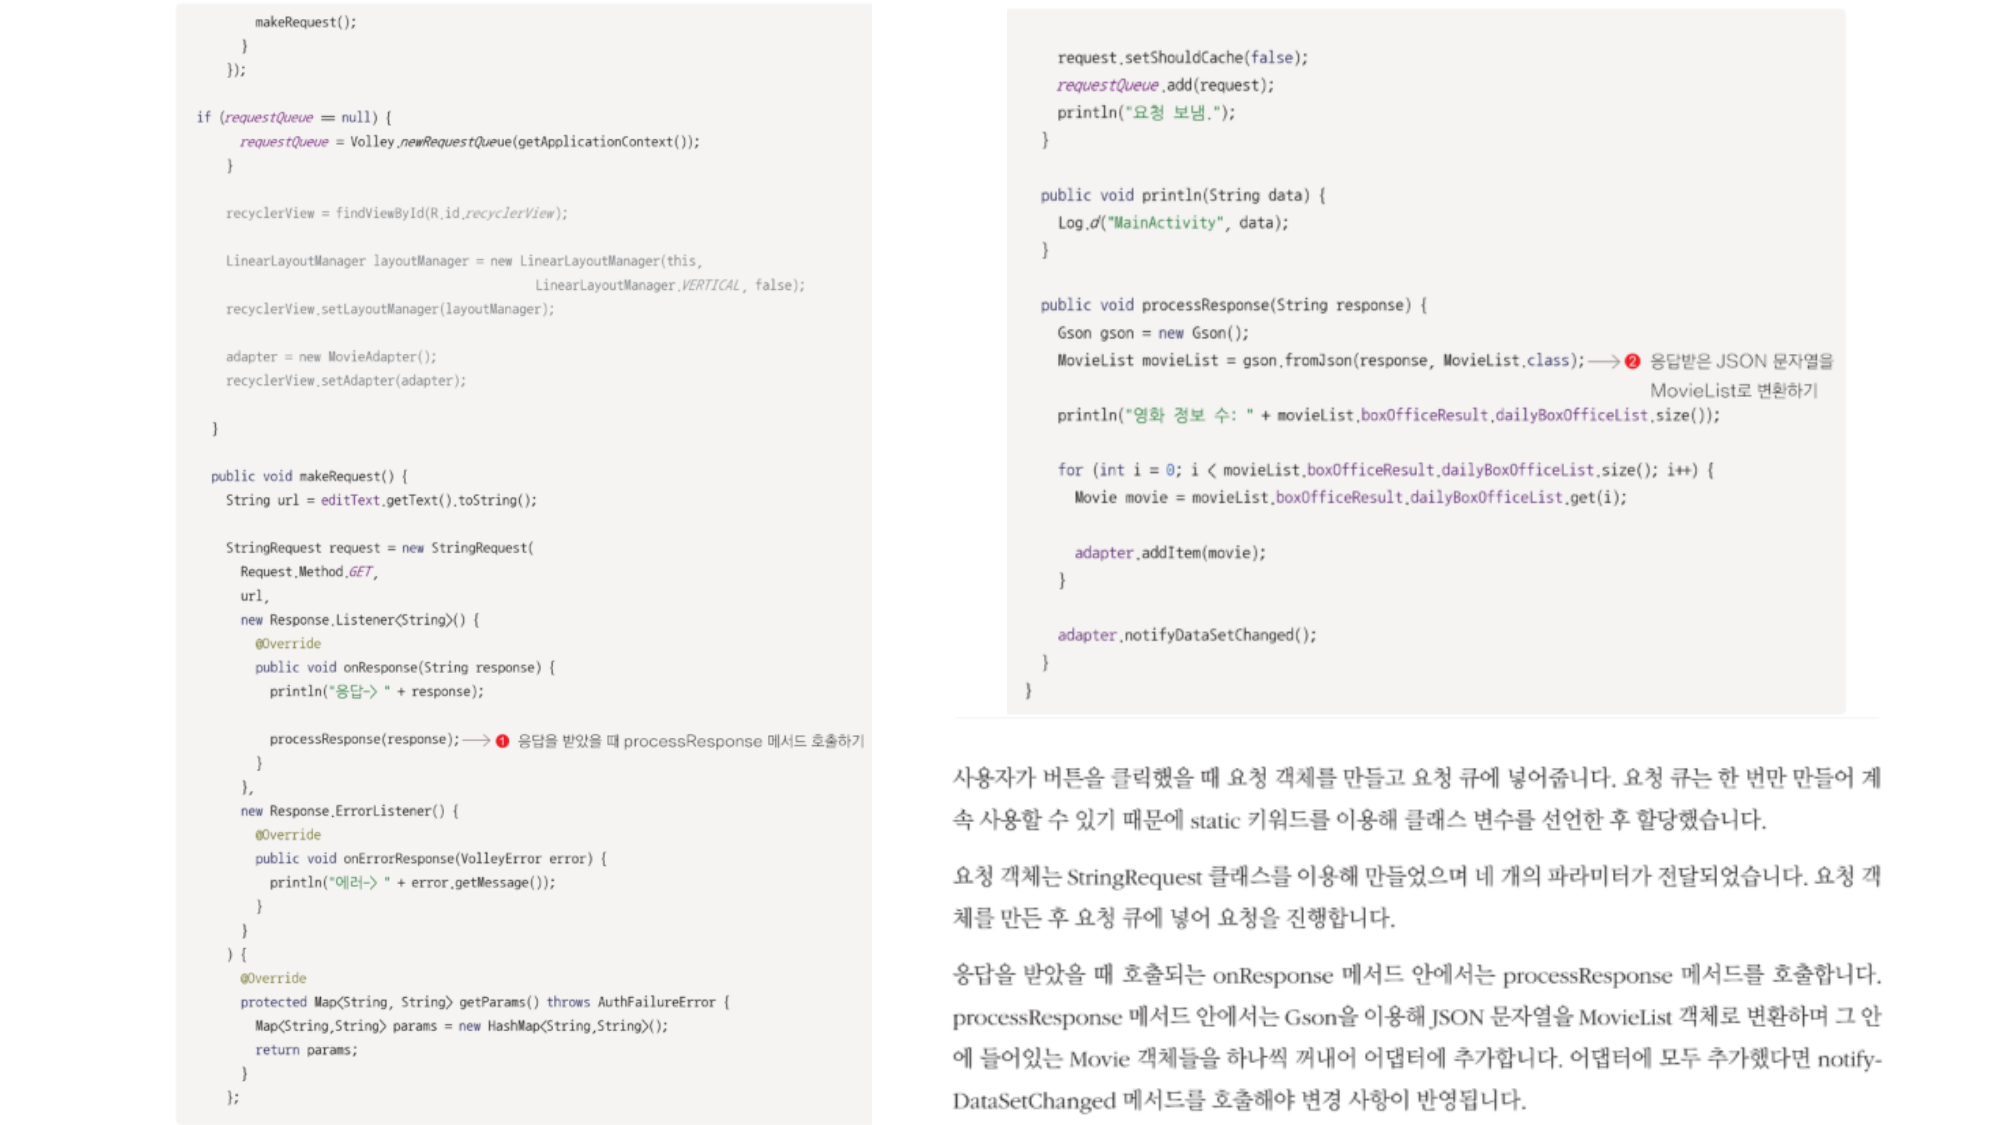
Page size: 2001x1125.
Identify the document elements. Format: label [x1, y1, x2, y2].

picture [170, 0, 872, 1125]
picture [932, 0, 1927, 1125]
